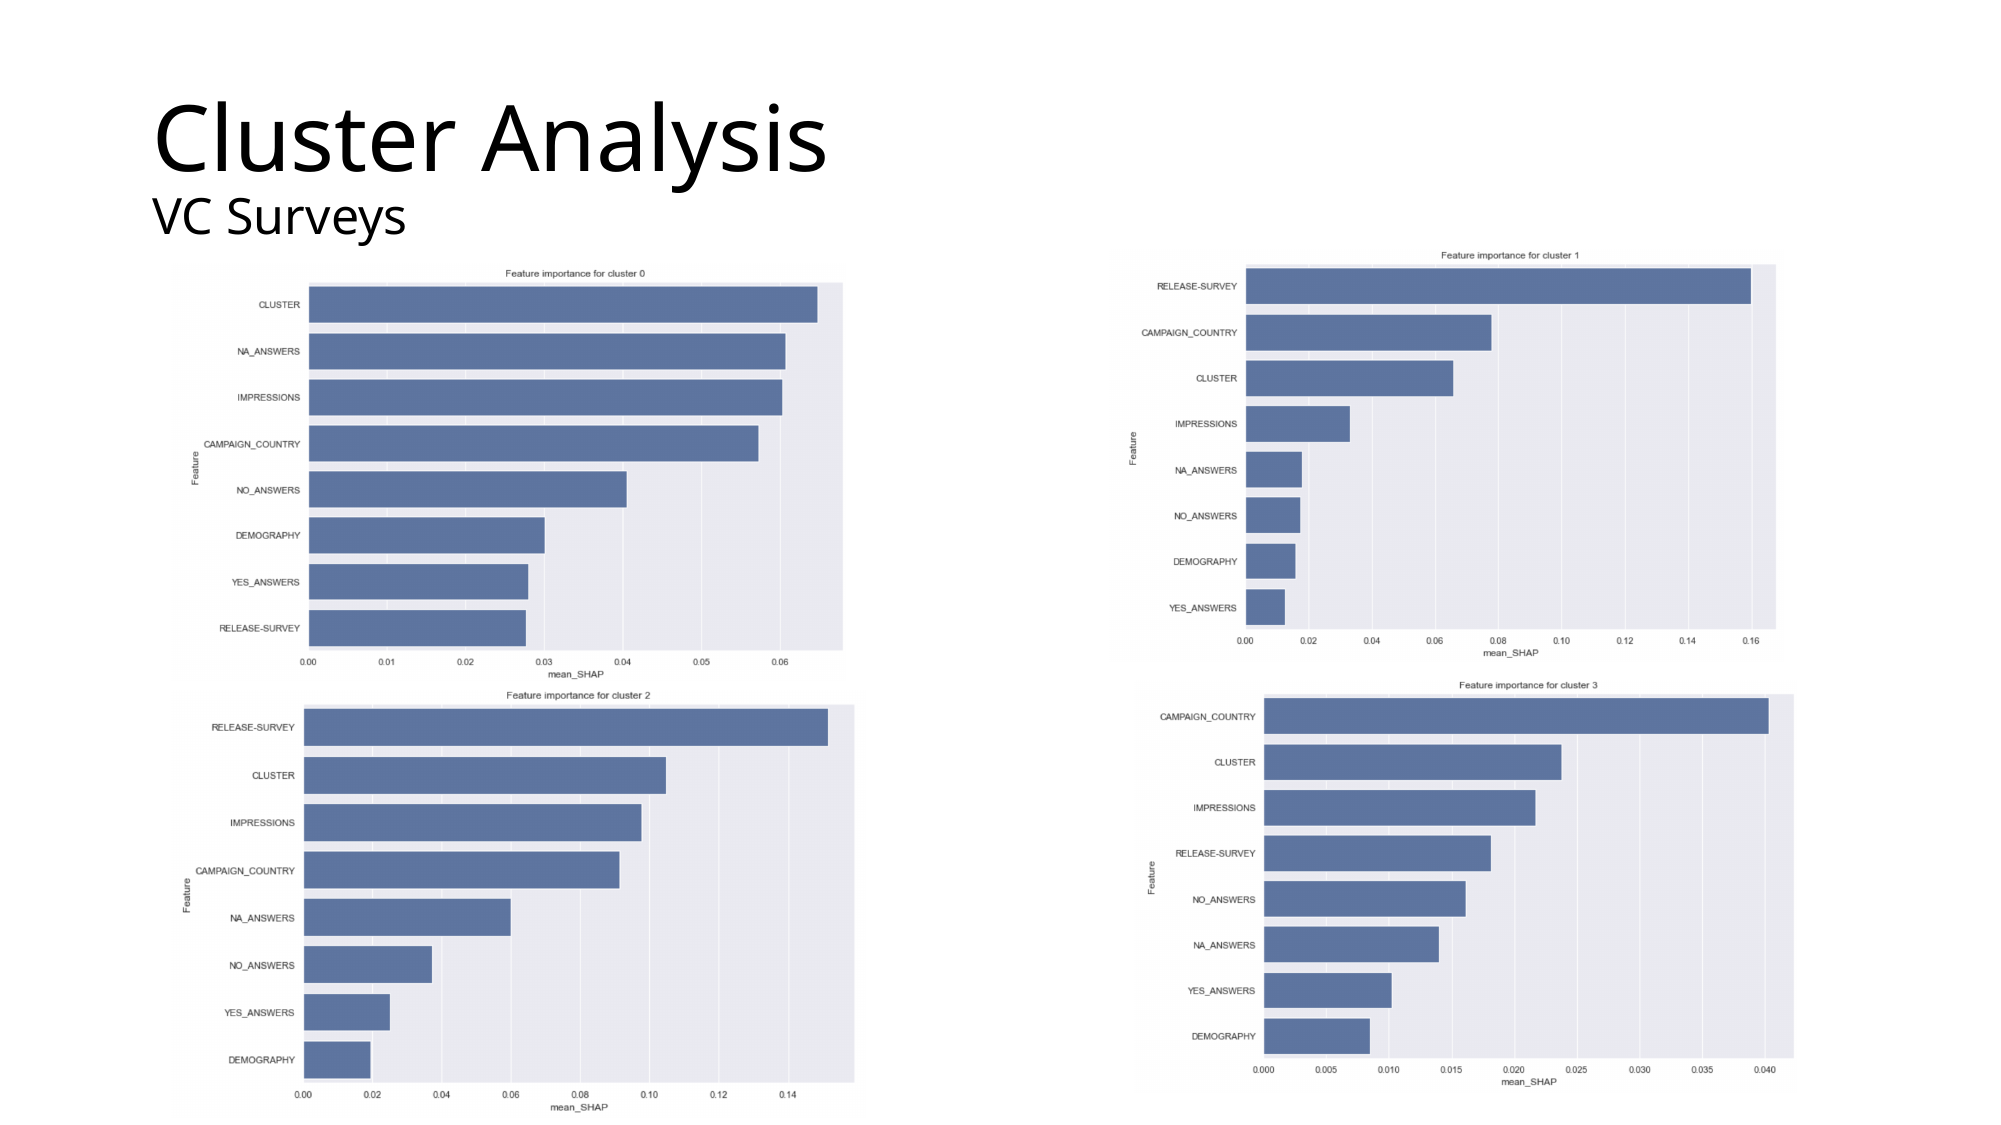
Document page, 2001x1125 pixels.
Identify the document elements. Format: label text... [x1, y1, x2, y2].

picture [171, 263, 846, 681]
picture [1134, 679, 1797, 1093]
picture [171, 690, 866, 1119]
title Cluster Analysis VC Surveys [137, 59, 1863, 278]
picture [1109, 249, 1784, 662]
